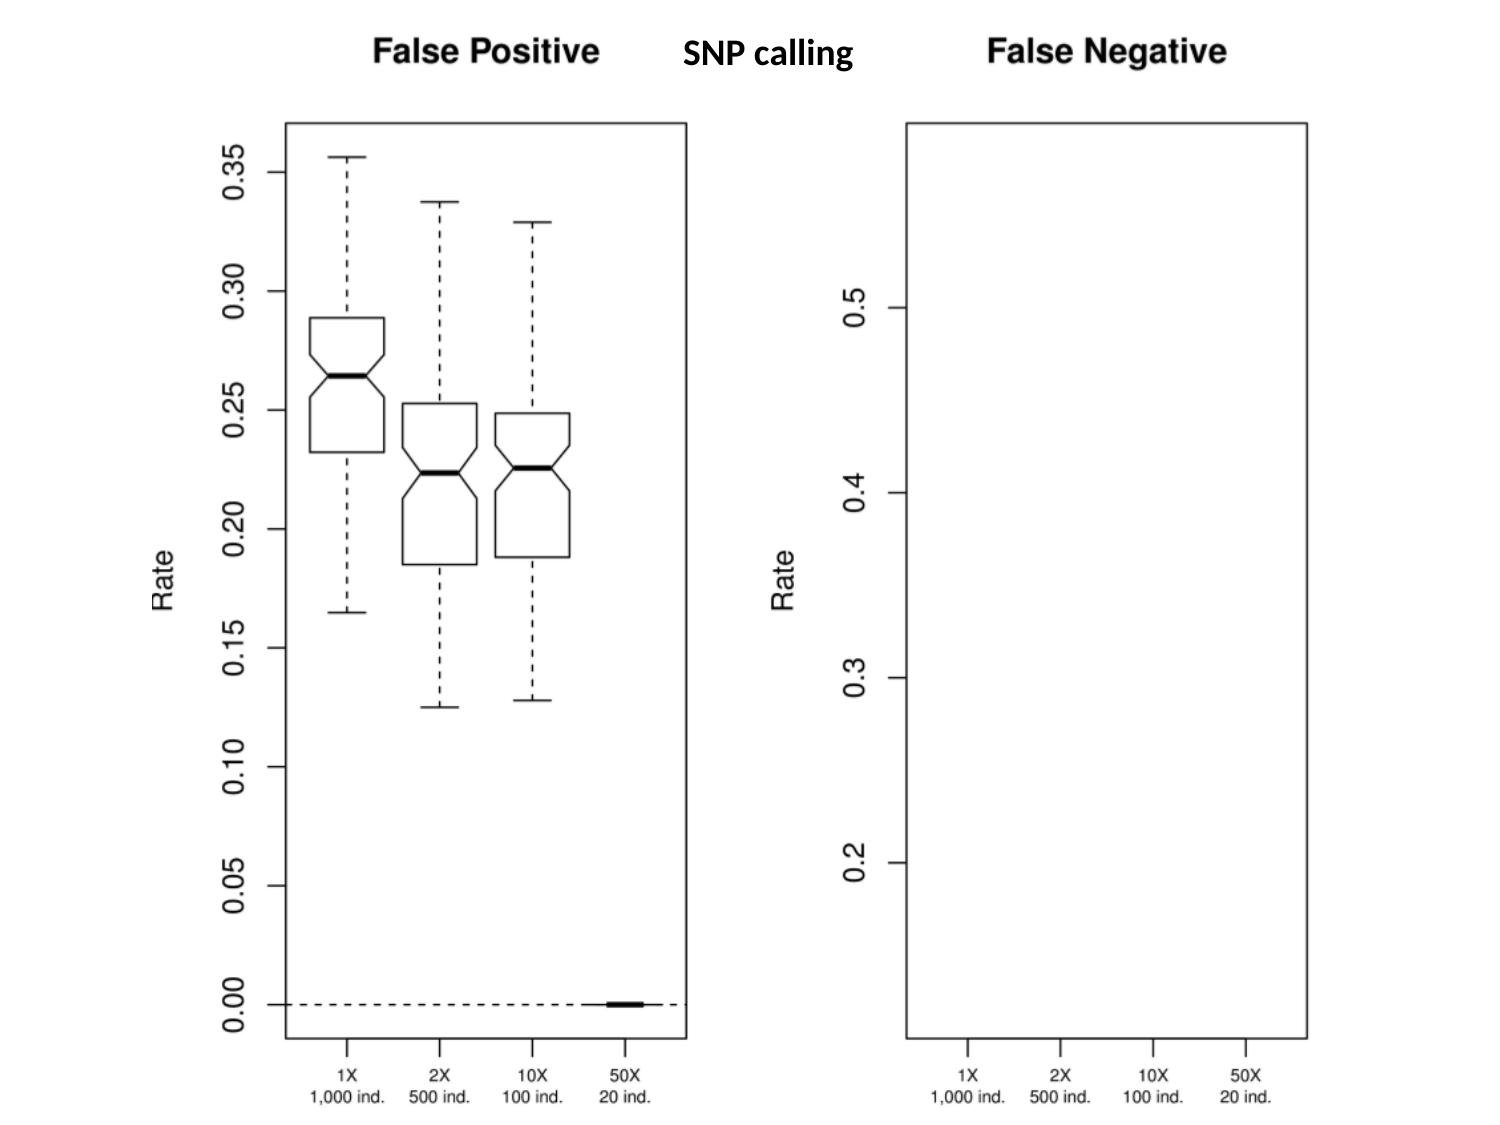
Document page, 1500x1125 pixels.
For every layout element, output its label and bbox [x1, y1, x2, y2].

picture [151, 0, 1348, 1125]
